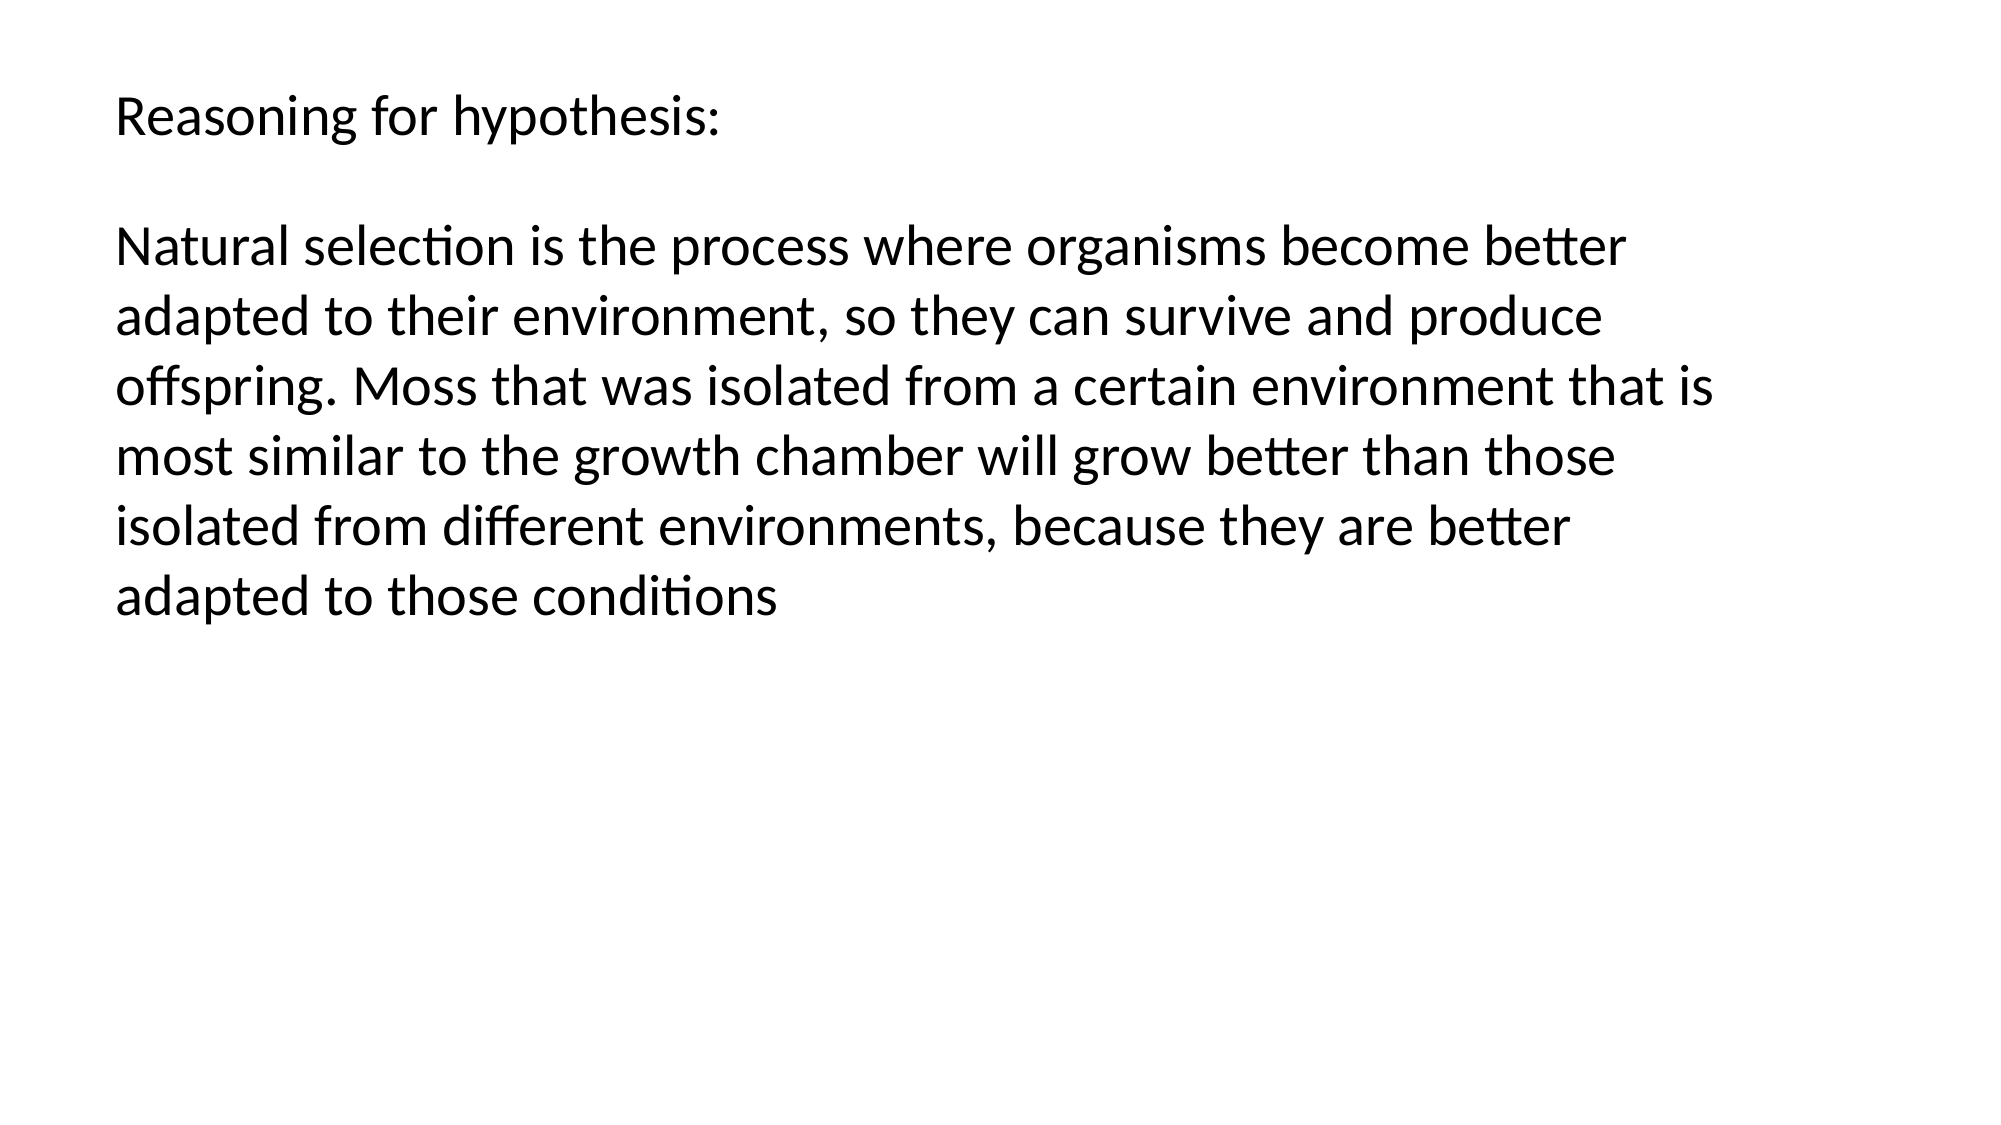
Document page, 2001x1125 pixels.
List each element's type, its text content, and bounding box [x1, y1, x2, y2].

text_box Reasoning for hypothesis: Natural selection is the process where organisms become better adapted to their environment, so they can survive and produce offspring. Moss that was isolated from a certain environment that is most similar to the growth chamber will grow better than those isolated from different environments, because they are better adapted to those conditions [100, 69, 1790, 635]
